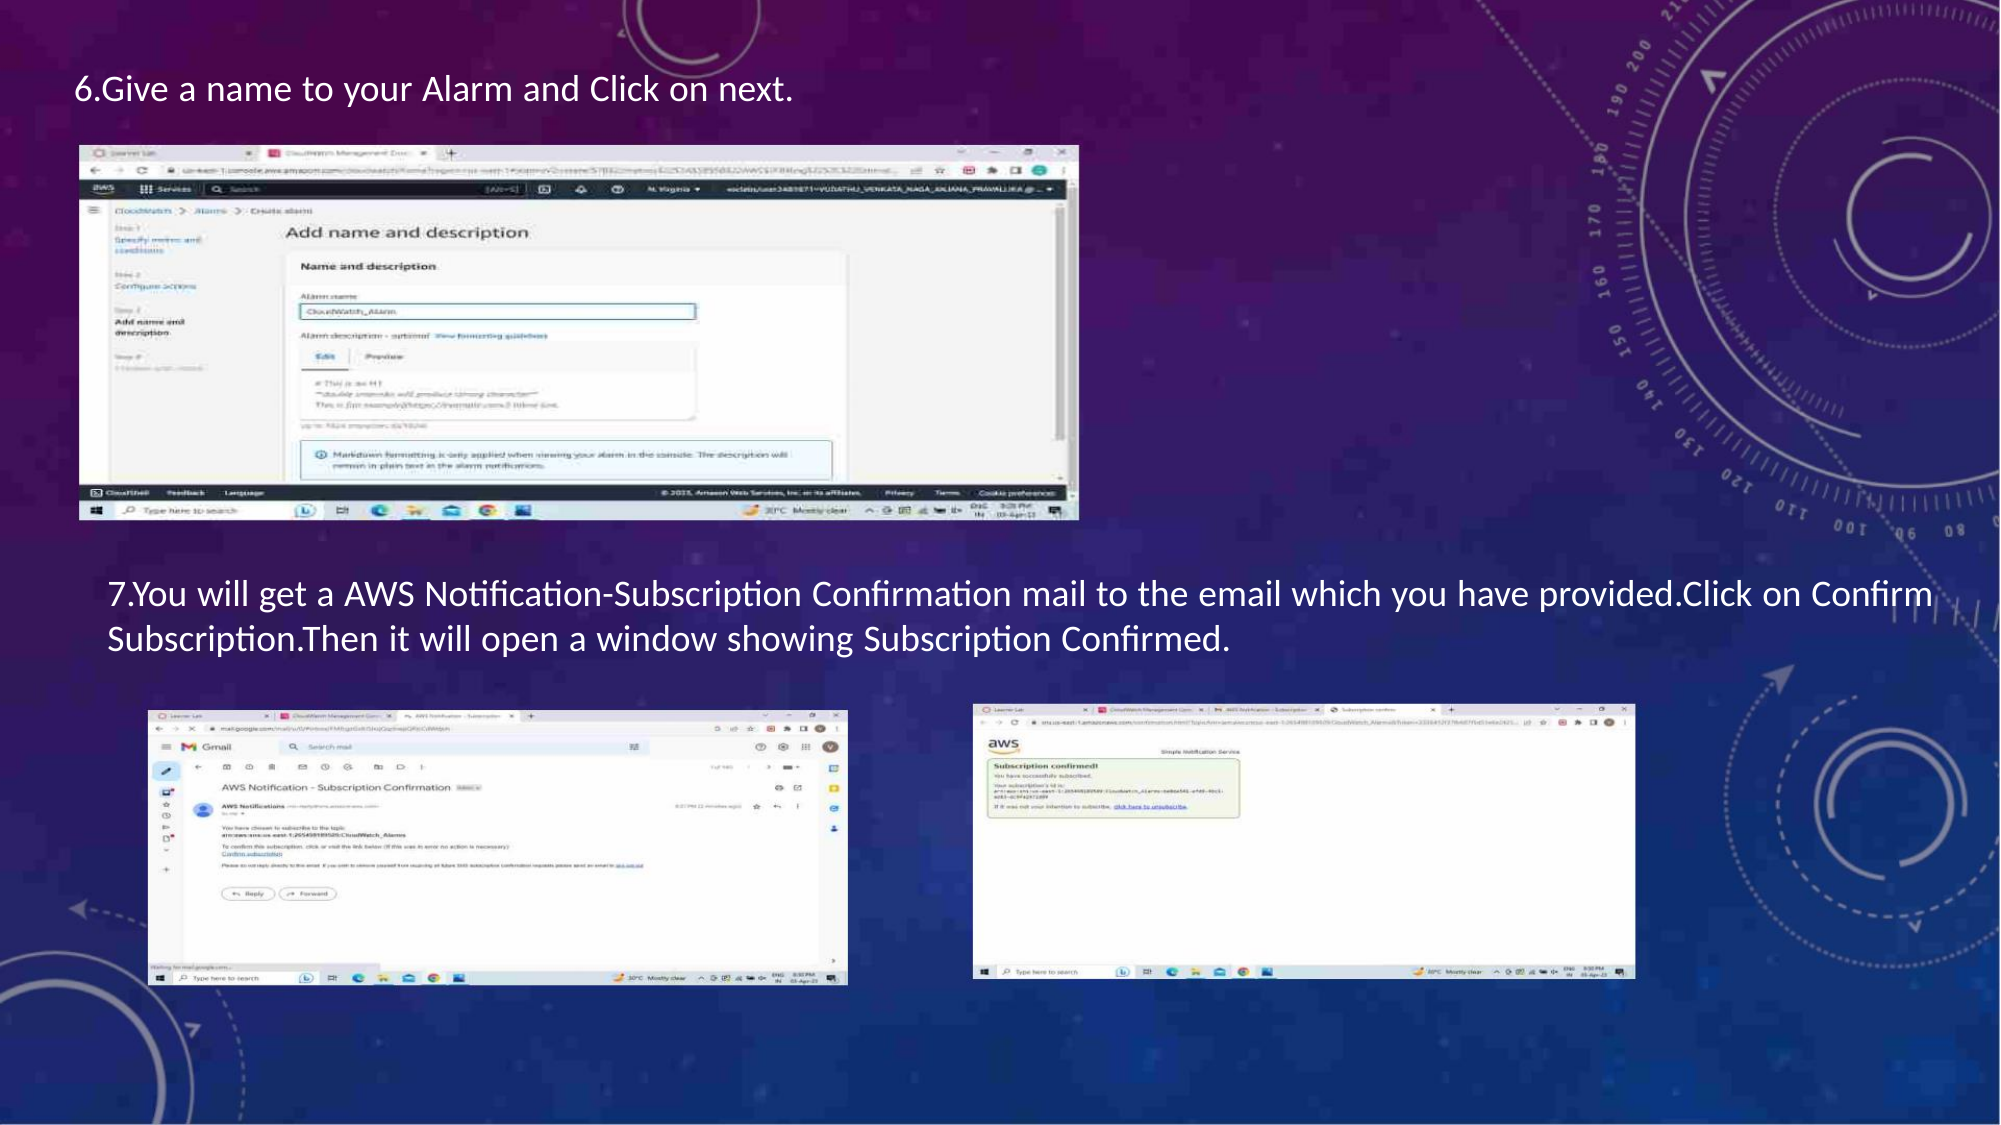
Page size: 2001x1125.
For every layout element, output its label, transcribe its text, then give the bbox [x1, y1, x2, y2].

text_box [0, 0, 2000, 1125]
text_box 6.Give a name to your Alarm and Click on next. [73, 71, 812, 110]
text_box 7.You will get a AWS Notification-Subscription Confirmation mail to the email which you have provided.Click on Confirm Subscription.Then it will open a window showing Subscription Confirmed. [107, 576, 1957, 660]
